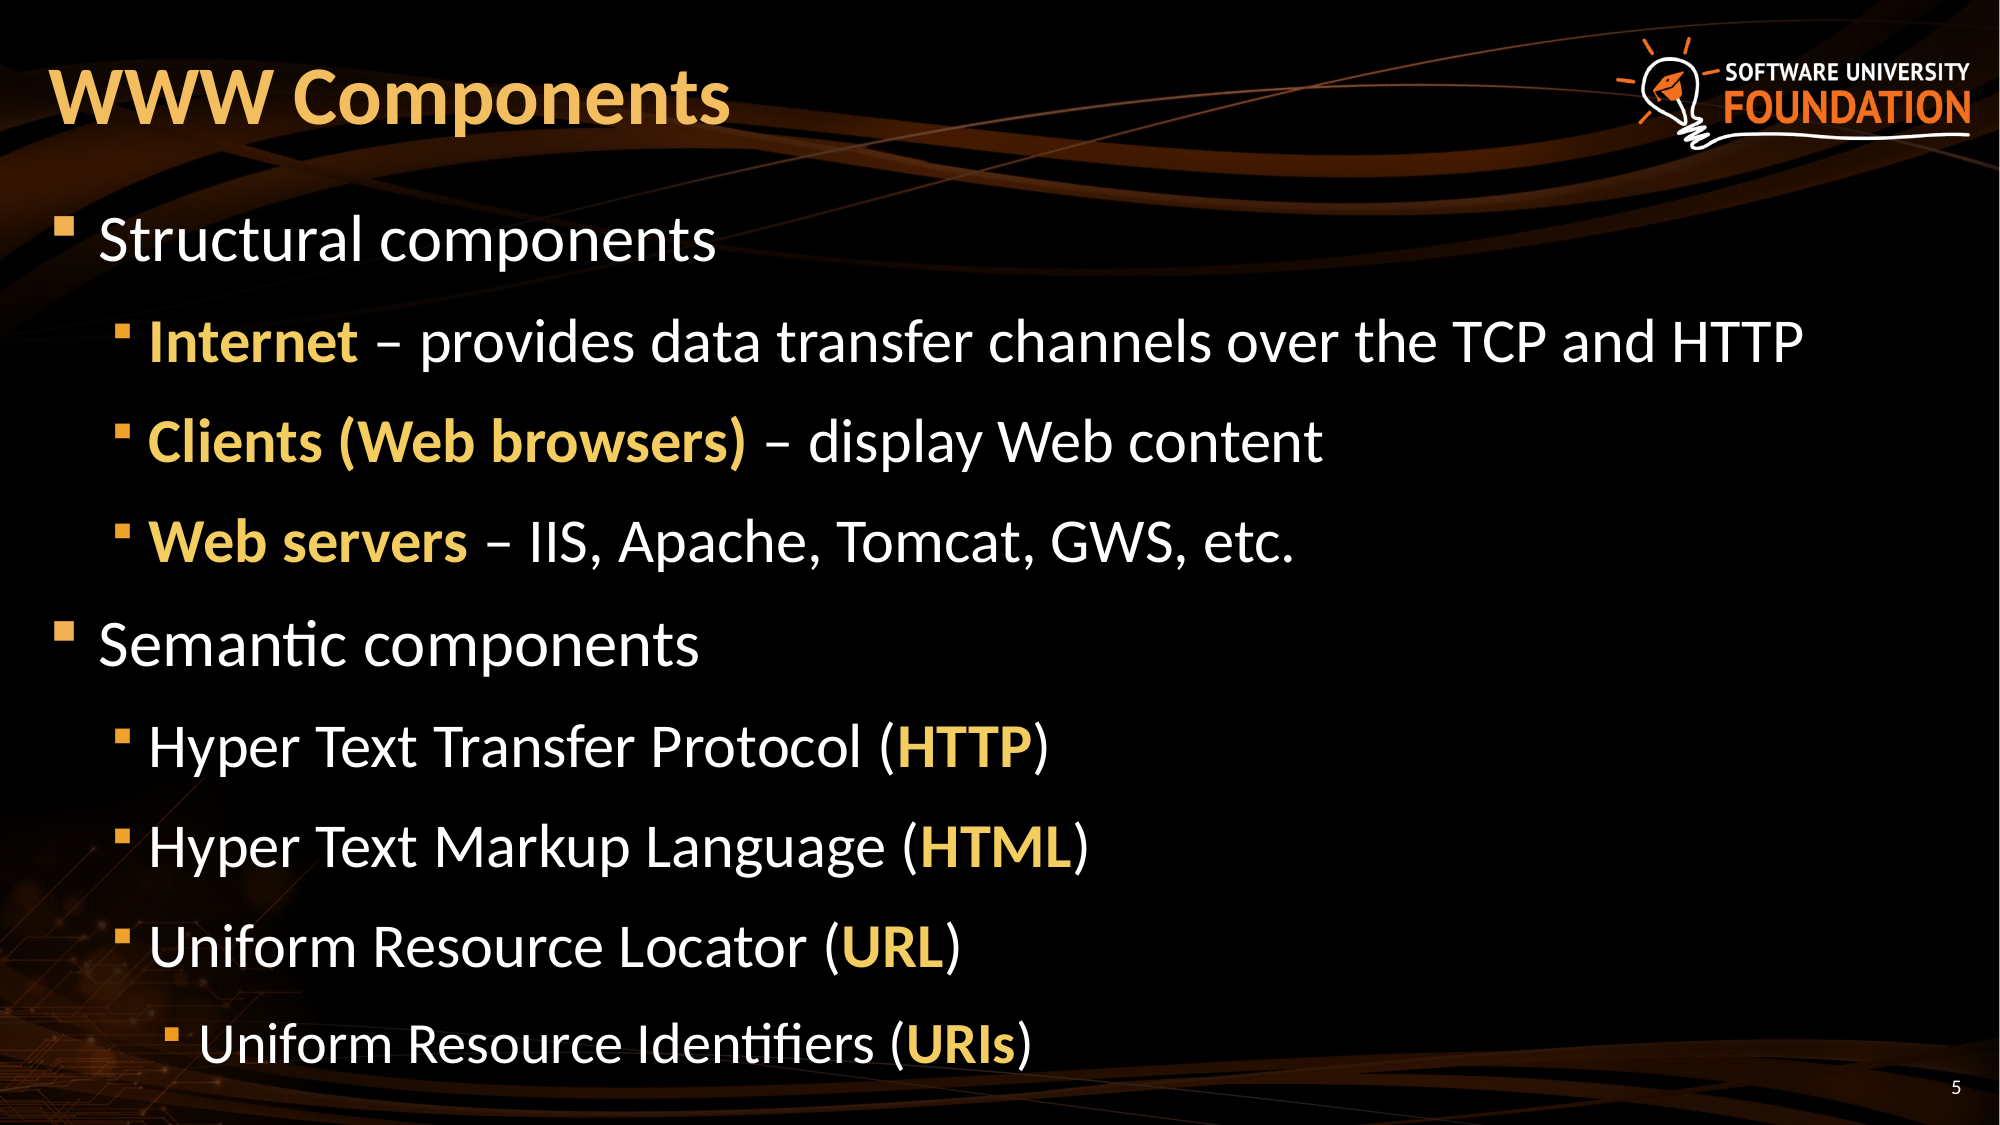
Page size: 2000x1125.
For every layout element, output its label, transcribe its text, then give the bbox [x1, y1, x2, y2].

picture [0, 0, 2000, 1125]
list Structural components Internet – provides data transfer channels over the TCP and HTTP Clients (Web browsers) – display Web content Web servers – IIS, Apache, Tomcat, GWS, etc. Semantic components Hyper Text Transfer Protocol (HTTP) Hyper Text Markup Language (HTML) Uniform Resource Locator (URL) Uniform Resource Identifiers (URIs) [31, 188, 1968, 1103]
title WWW Components [30, 6, 1602, 189]
